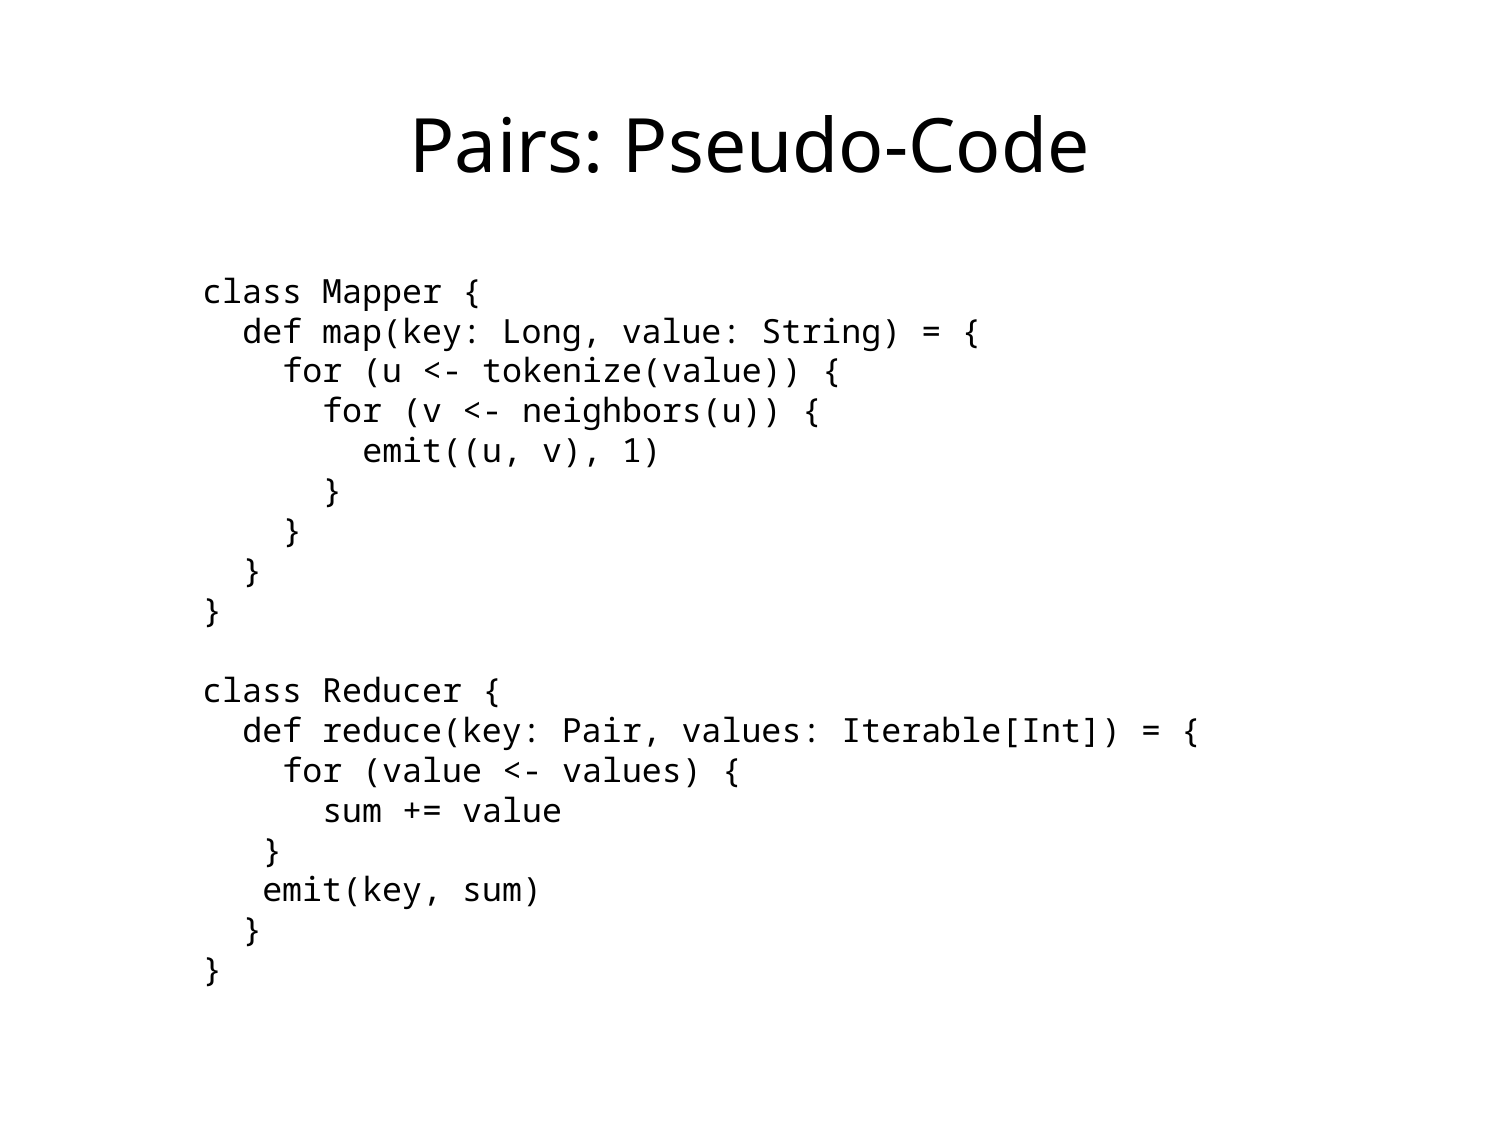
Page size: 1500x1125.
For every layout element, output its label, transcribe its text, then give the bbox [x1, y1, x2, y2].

text_box class Mapper { def map(key: Long, value: String) = { for (u <- tokenize(value)) { for (v <- neighbors(u)) { emit((u, v), 1) } } } } class Reducer { def reduce(key: Pair, values: Iterable[Int]) = { for (value <- values) { sum += value } emit(key, sum) } } [187, 262, 1350, 996]
text_box Pairs: Pseudo-Code [0, 90, 1500, 203]
